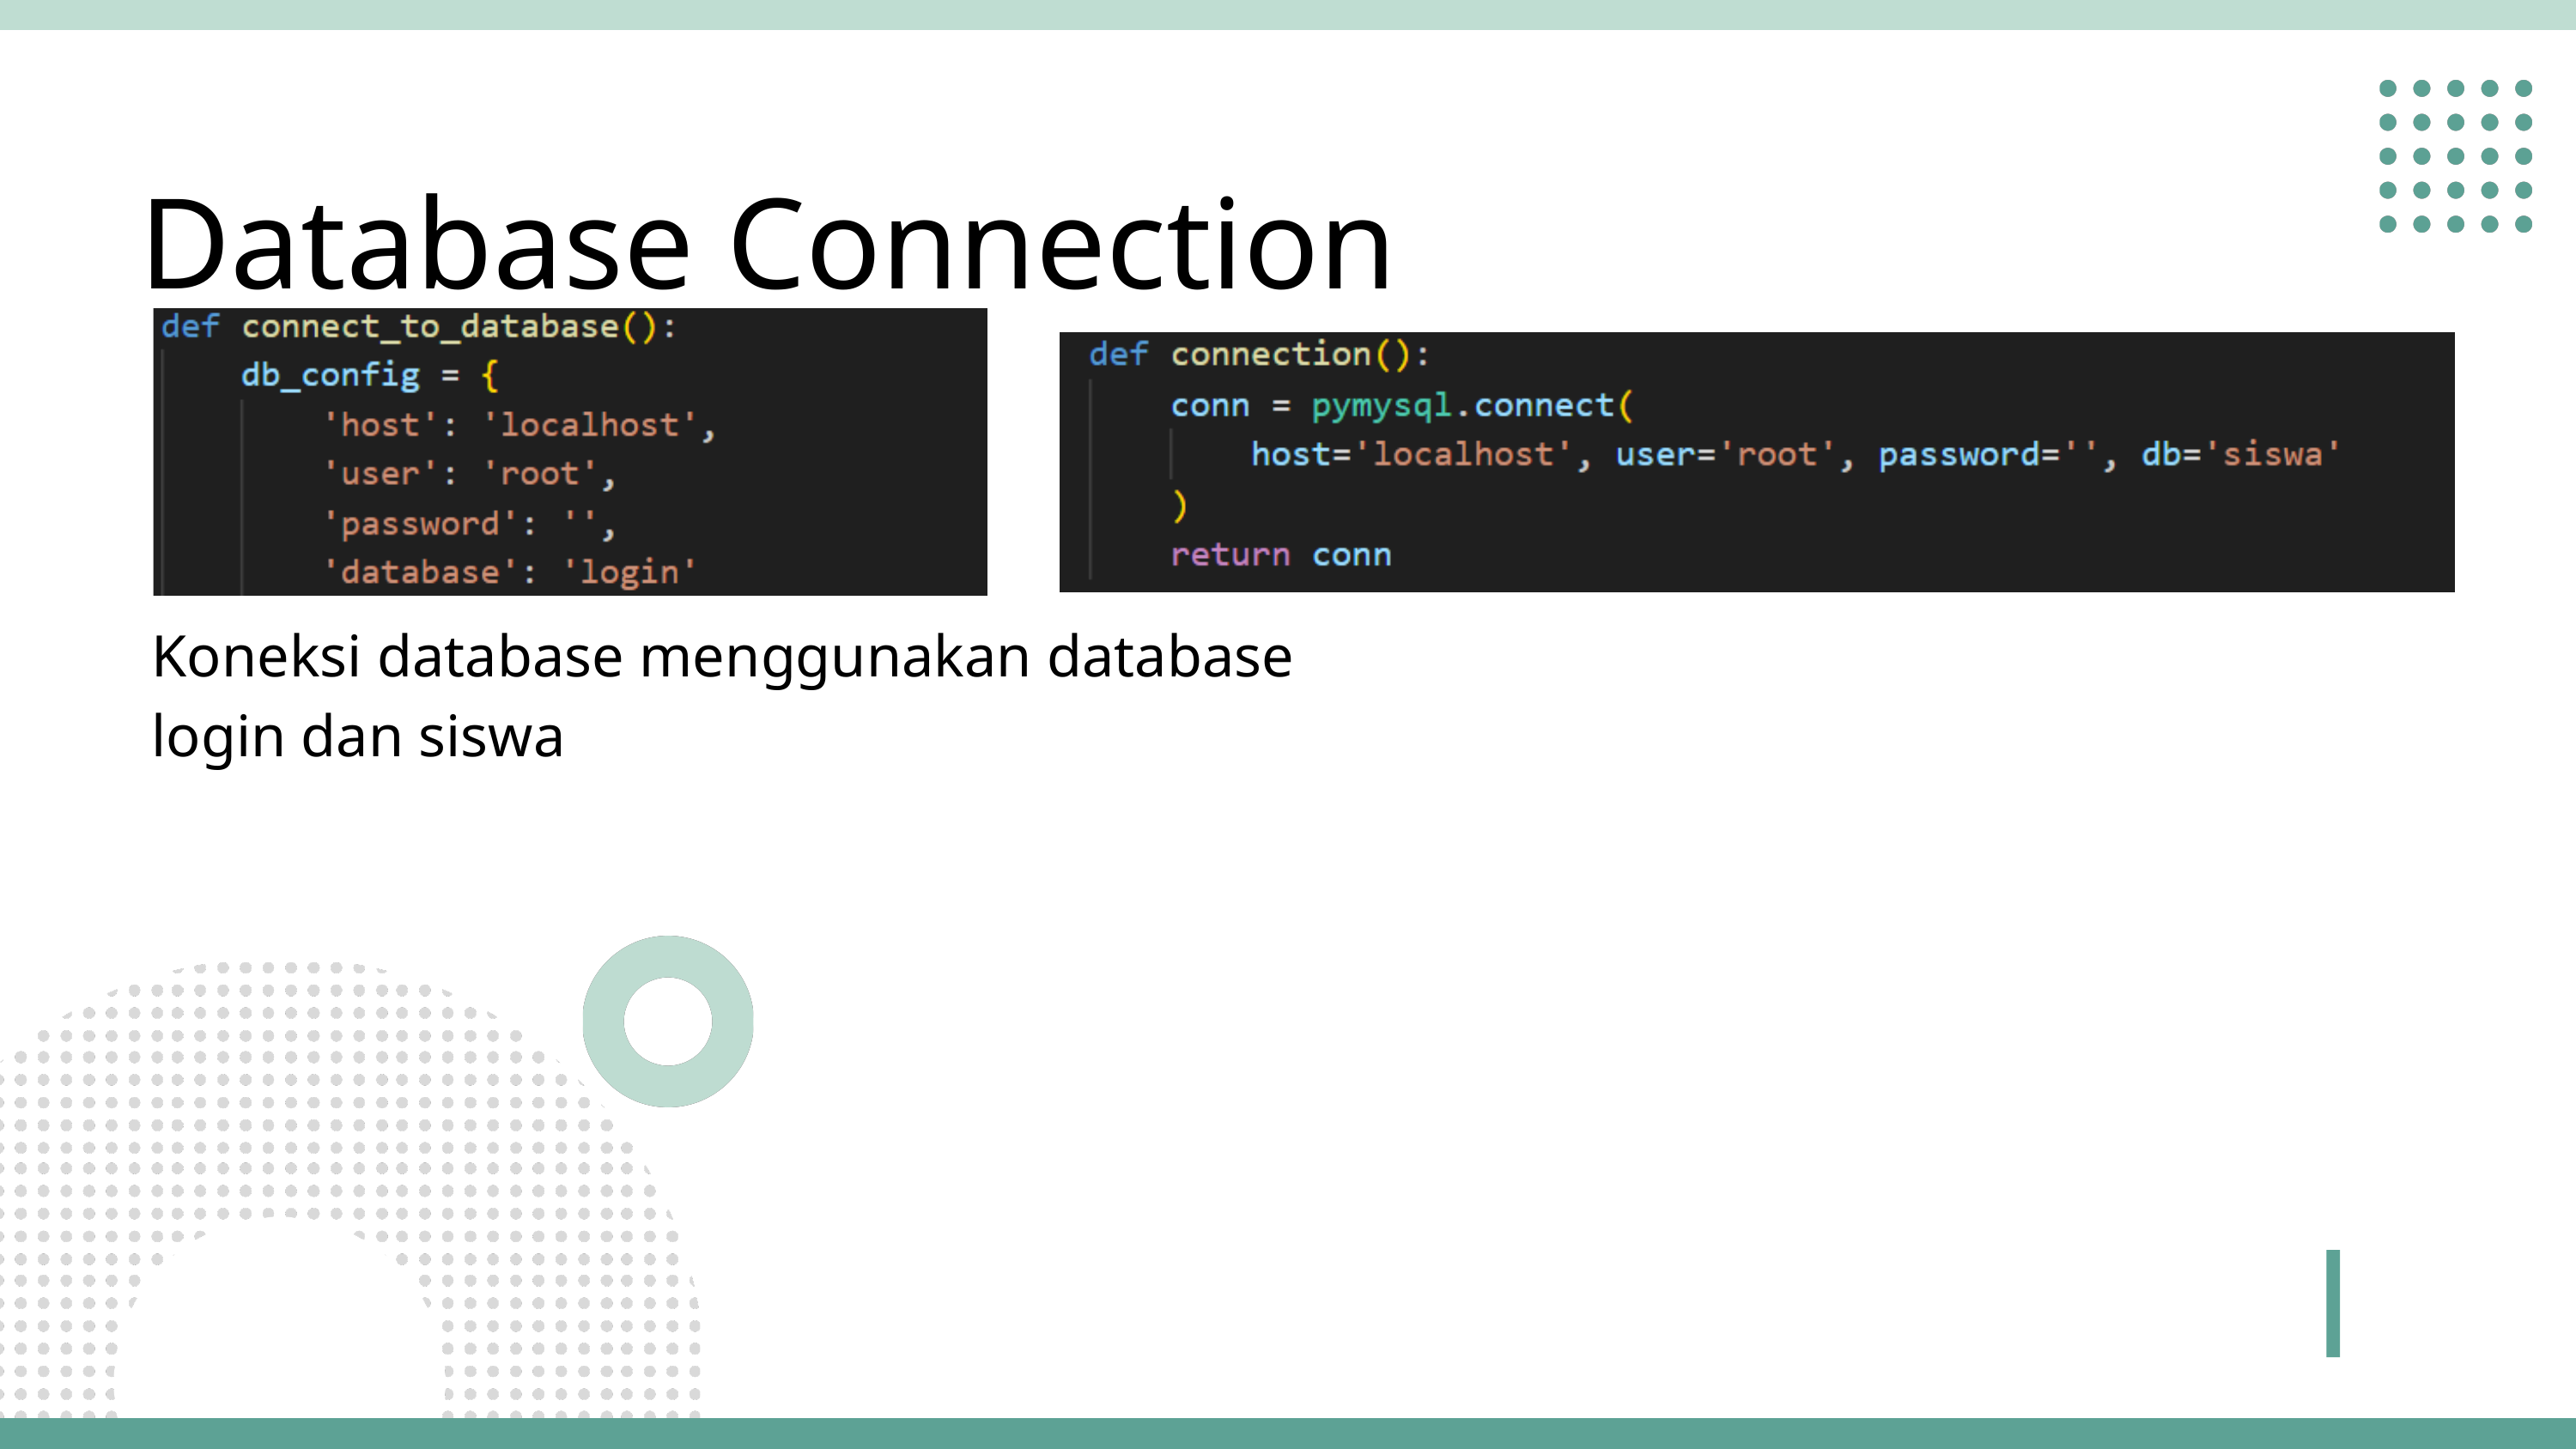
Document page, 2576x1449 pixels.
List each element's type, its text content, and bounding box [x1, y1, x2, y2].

picture [153, 308, 988, 596]
text_box Koneksi database menggunakan database login dan siswa [151, 608, 1402, 768]
picture [1059, 332, 2456, 592]
text_box [582, 936, 754, 1107]
text_box Database Connection [139, 138, 1536, 314]
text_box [0, 0, 2576, 31]
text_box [0, 1418, 2576, 1449]
text_box [2379, 80, 2532, 233]
text_box [0, 962, 701, 1418]
